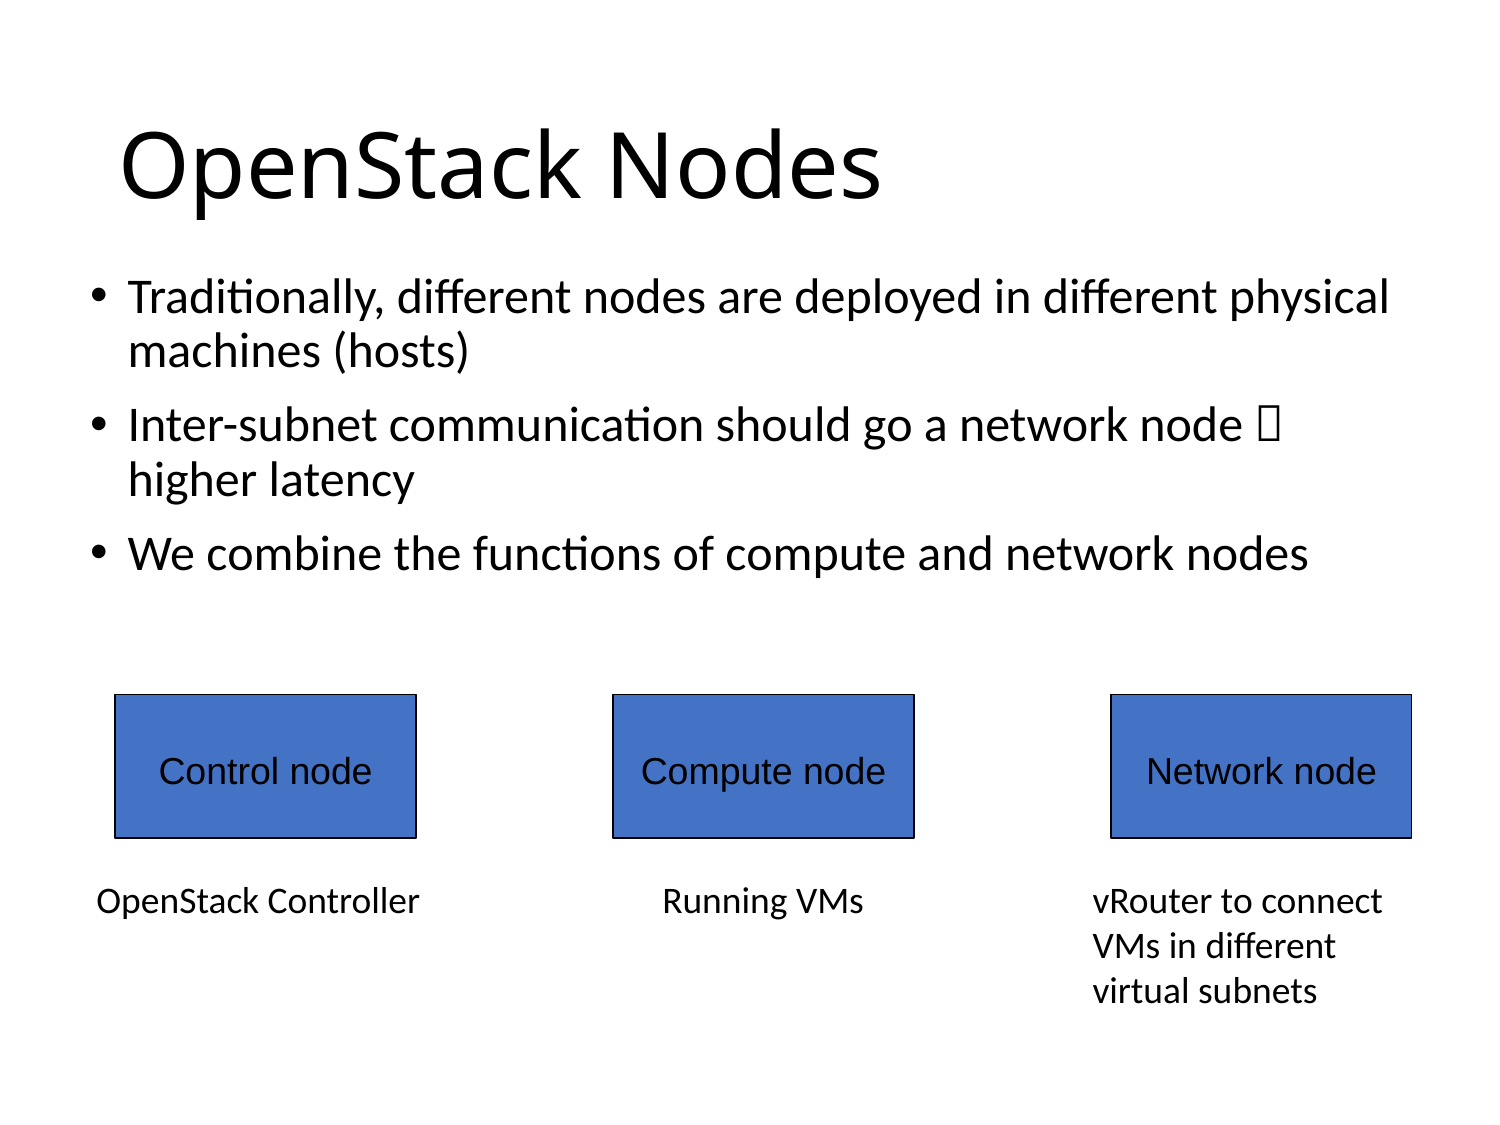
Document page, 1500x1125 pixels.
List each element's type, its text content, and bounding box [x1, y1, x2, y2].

text_box Running VMs [647, 868, 880, 929]
text_box Compute node [613, 694, 914, 838]
list Traditionally, different nodes are deployed in different physical machines (hosts) Inter-subnet communication should go a network node  higher latency We combine the functions of compute and network nodes [75, 262, 1425, 649]
text_box Control node [115, 694, 416, 838]
text_box vRouter to connect VMs in different virtual subnets [1077, 868, 1404, 1019]
text_box OpenStack Controller [81, 868, 450, 929]
text_box Network node [1111, 694, 1412, 838]
title OpenStack Nodes [103, 59, 1397, 262]
